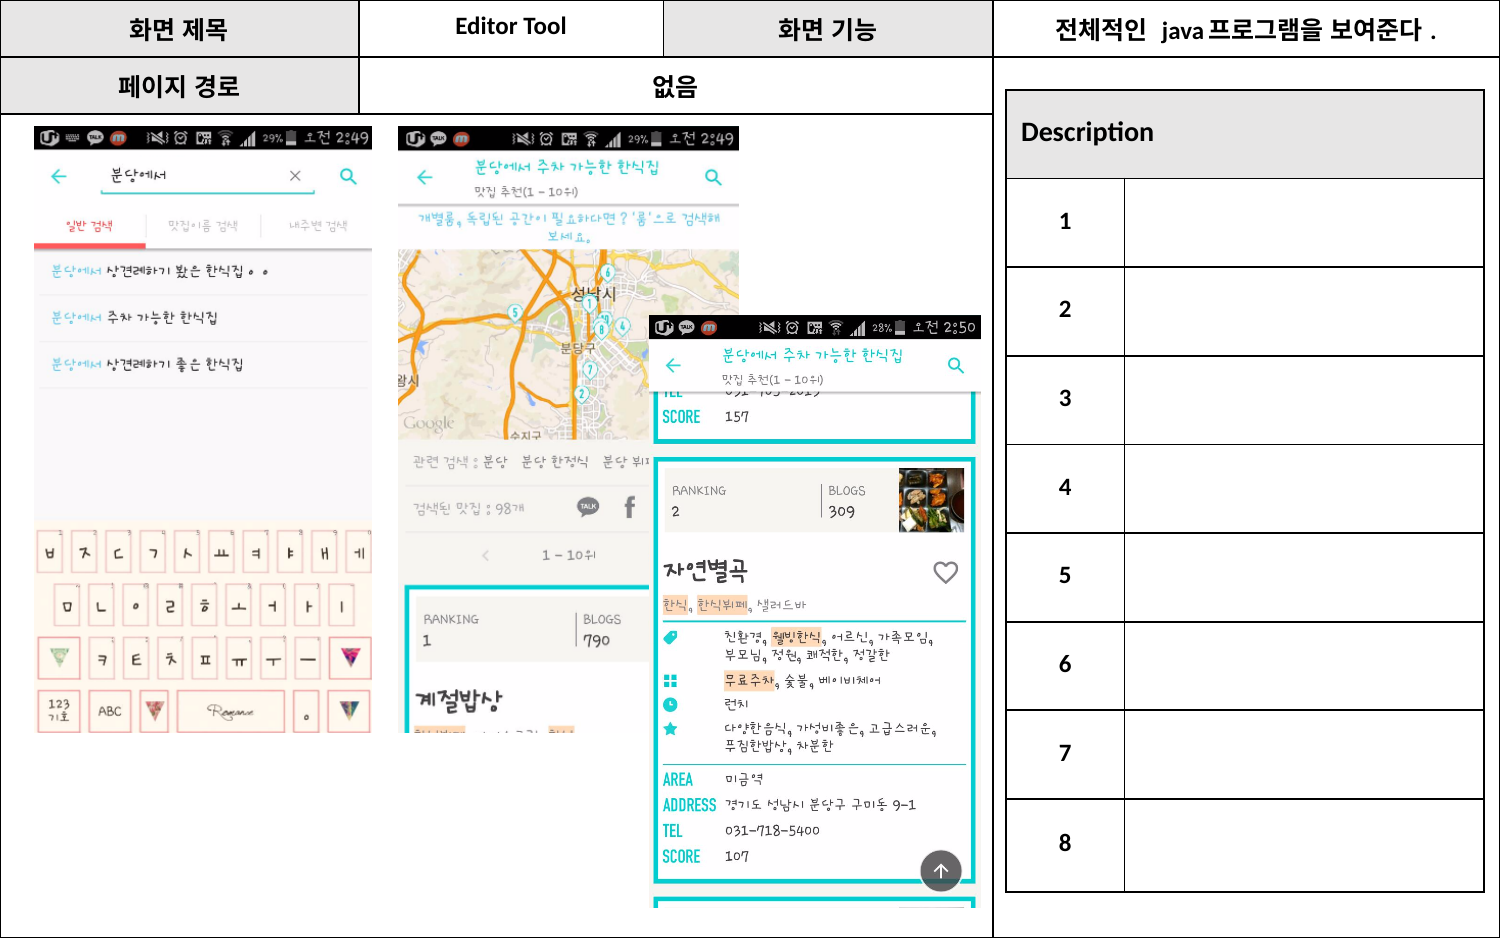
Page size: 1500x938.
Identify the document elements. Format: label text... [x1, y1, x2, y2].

table_cell [994, 58, 1499, 937]
table_cell 2 [1007, 268, 1124, 355]
table_cell 3 [1007, 357, 1124, 444]
table_cell 5 [1007, 534, 1124, 621]
table_cell [1125, 800, 1483, 891]
table_cell 4 [1007, 445, 1124, 532]
table_header 화면 기능 [664, 1, 992, 56]
table_cell [1125, 445, 1483, 532]
table_cell 페이지 경로 [1, 58, 358, 113]
table_header Editor Tool [360, 1, 663, 56]
table_cell [1125, 179, 1483, 266]
table_cell 없음 [360, 58, 992, 113]
table_cell 8 [1007, 800, 1124, 891]
table_header Description [1007, 91, 1483, 178]
table_cell 6 [1007, 623, 1124, 709]
table_cell 7 [1007, 711, 1124, 798]
table_header 화면 제목 [1, 1, 358, 56]
table_cell 1 [1007, 179, 1124, 266]
table_cell [1125, 268, 1483, 355]
table_cell [1, 115, 992, 937]
table_cell [1125, 711, 1483, 798]
table_header 전체적인 java프로그램을 보여준다. [994, 1, 1499, 56]
picture [398, 125, 981, 908]
table_cell [1125, 623, 1483, 709]
table_cell [1125, 357, 1483, 444]
table_cell [1125, 534, 1483, 621]
picture [34, 125, 372, 733]
